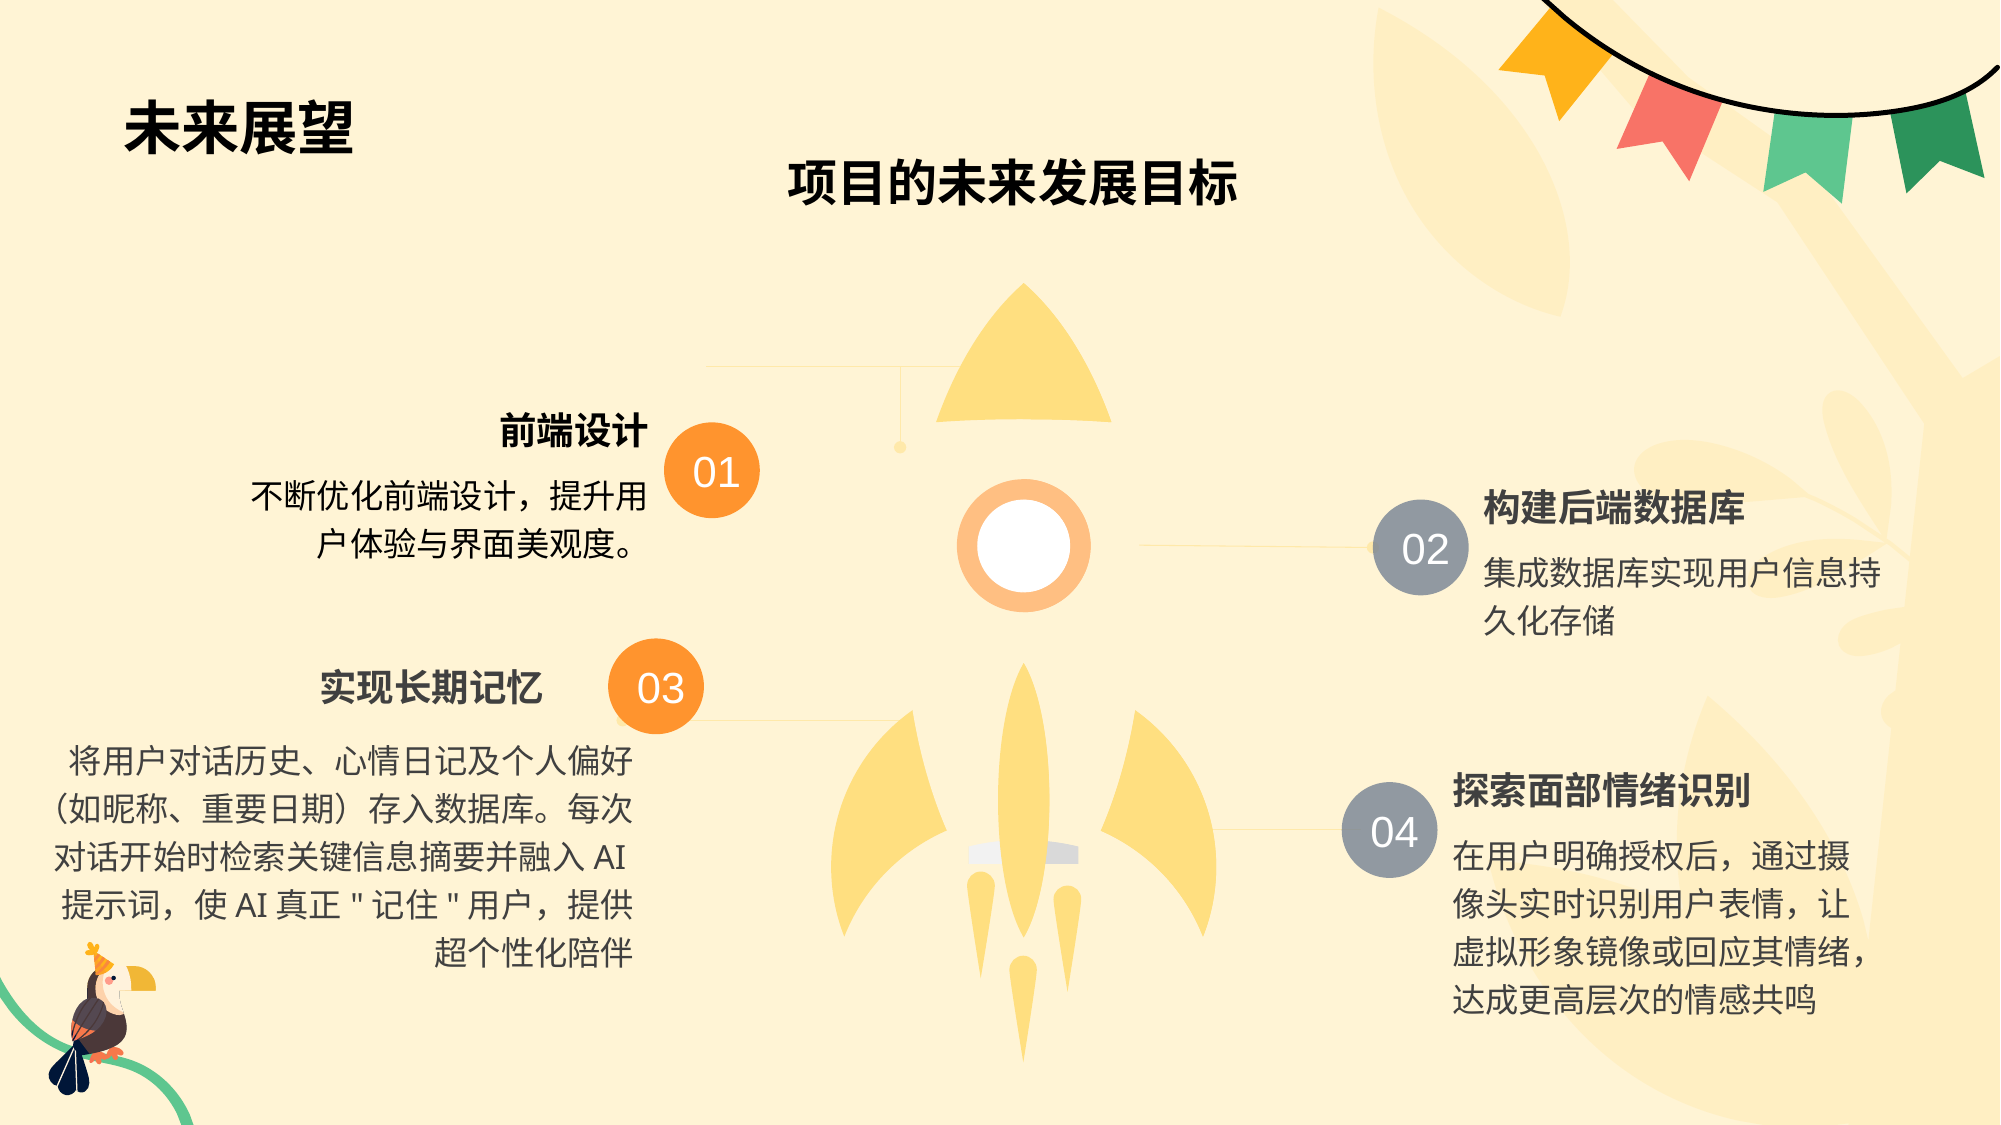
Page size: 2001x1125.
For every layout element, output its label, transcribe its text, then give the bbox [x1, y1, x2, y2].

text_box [15, 143, 1904, 1063]
title 未来展望 [108, 21, 1890, 143]
